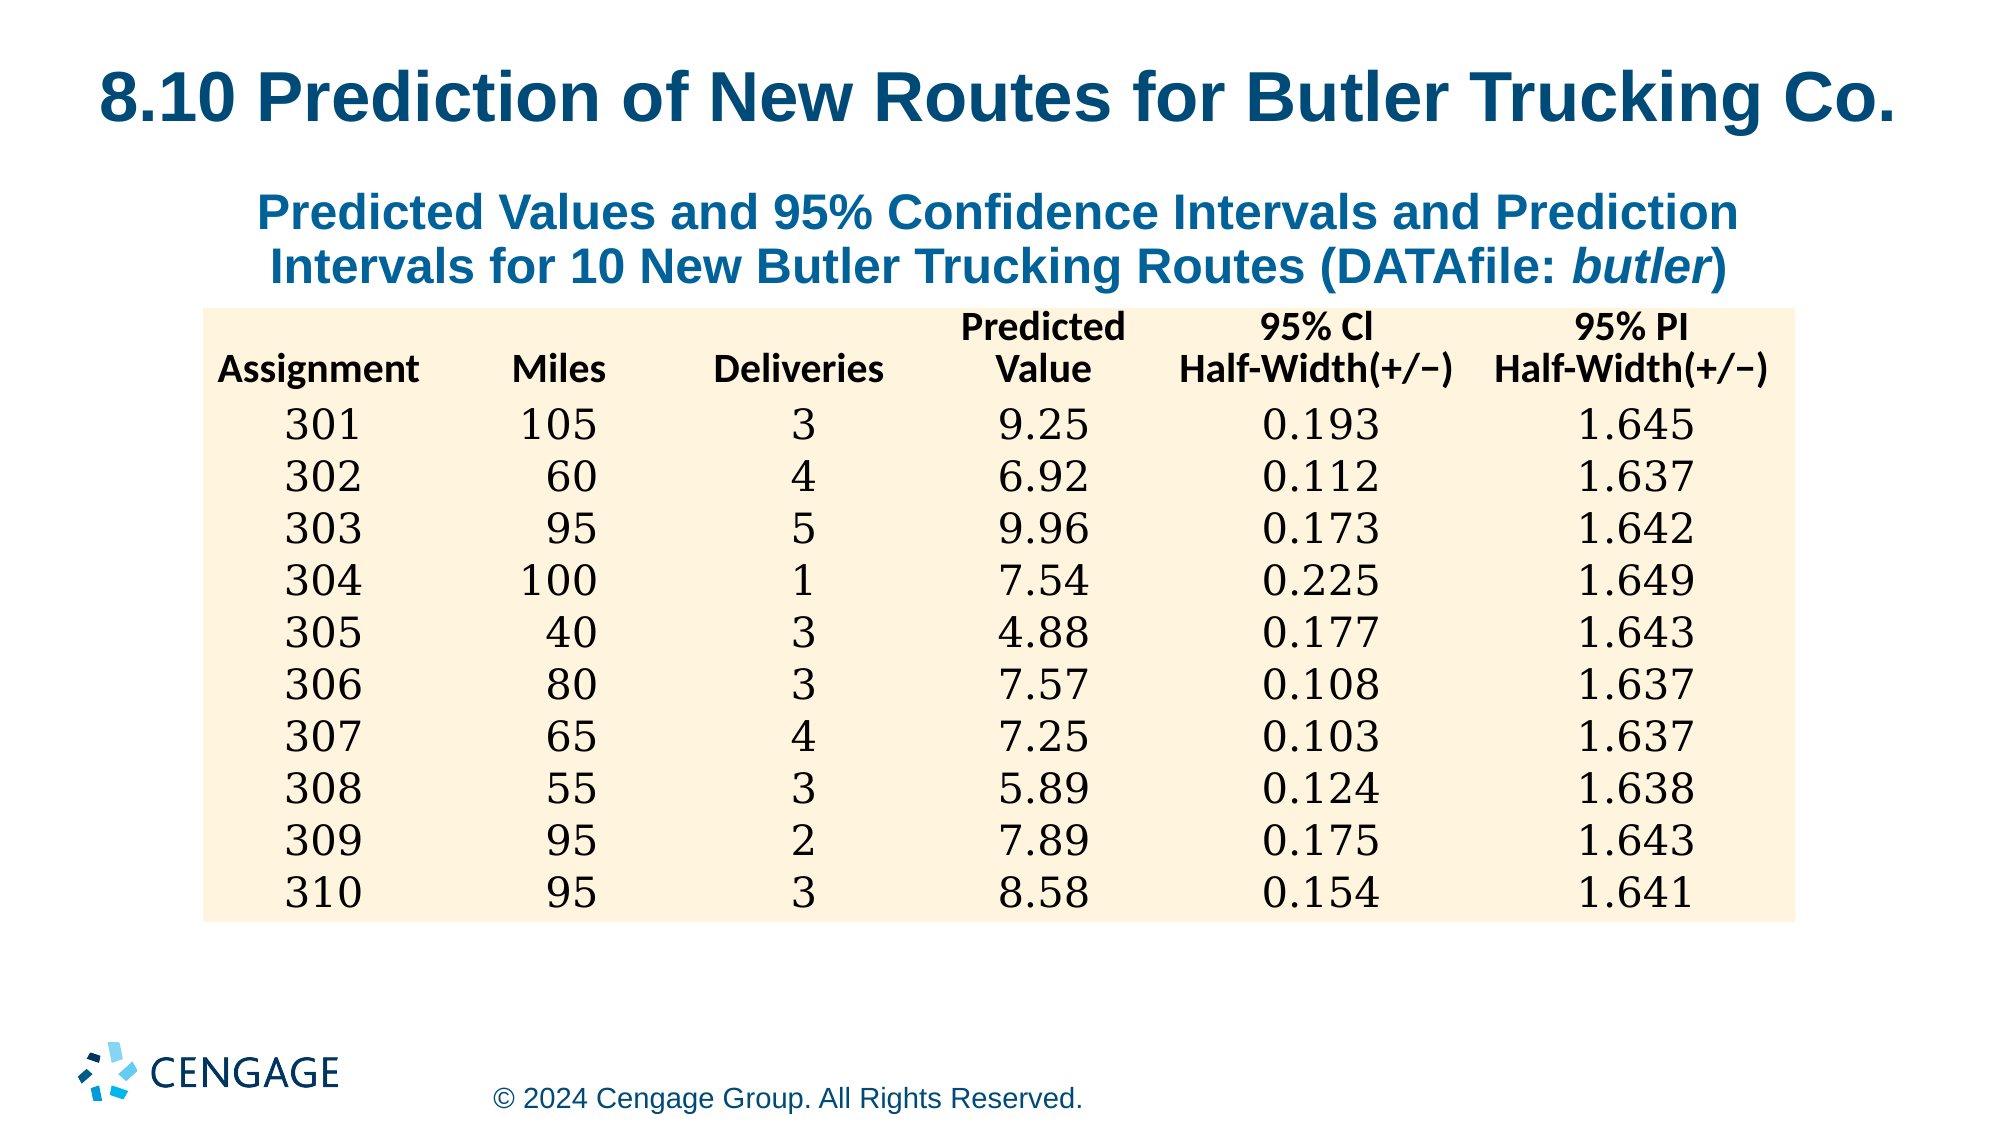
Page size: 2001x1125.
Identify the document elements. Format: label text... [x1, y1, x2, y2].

table_cell 65 [445, 714, 683, 764]
table_cell 4.88 [925, 610, 1163, 660]
table_cell 3 [685, 766, 923, 816]
table_cell 7.57 [925, 662, 1163, 712]
table_header 95% PI Half-Width(+/−) [1480, 310, 1793, 400]
table_cell 3 [685, 610, 923, 660]
table_cell 309 [205, 818, 443, 868]
table_cell 7.54 [925, 558, 1163, 608]
table_cell 95 [445, 818, 683, 868]
table_cell 303 [205, 506, 443, 556]
table_cell 1.645 [1480, 402, 1793, 452]
table_cell 3 [685, 870, 923, 920]
table_cell 0.154 [1165, 870, 1478, 920]
table_cell 7.89 [925, 818, 1163, 868]
table_cell 5 [685, 506, 923, 556]
table_cell 304 [205, 558, 443, 608]
table_cell 1.643 [1480, 610, 1793, 660]
table_cell 80 [445, 662, 683, 712]
table_cell 0.177 [1165, 610, 1478, 660]
table_header Deliveries [685, 310, 923, 400]
table_cell 5.89 [925, 766, 1163, 816]
table_cell 7.25 [925, 714, 1163, 764]
table_cell 8.58 [925, 870, 1163, 920]
table_header 95% Cl Half-Width(+/−) [1165, 310, 1478, 400]
table_cell 0.112 [1165, 454, 1478, 504]
picture [78, 1042, 338, 1101]
table_cell 0.225 [1165, 558, 1478, 608]
table_cell 1.637 [1480, 662, 1793, 712]
table_cell 0.108 [1165, 662, 1478, 712]
table_cell 305 [205, 610, 443, 660]
table_header Assignment [205, 310, 443, 400]
table_cell 1 [685, 558, 923, 608]
table_cell 1.649 [1480, 558, 1793, 608]
table_header Predicted Value [925, 310, 1163, 400]
table_header Miles [445, 310, 683, 400]
table_cell 105 [445, 402, 683, 452]
table_cell 9.25 [925, 402, 1163, 452]
table_cell 301 [205, 402, 443, 452]
table_cell 1.637 [1480, 454, 1793, 504]
title 8.10 Prediction of New Routes for Butler Trucking Co. [95, 59, 1905, 171]
table_cell 40 [445, 610, 683, 660]
table_cell 95 [445, 870, 683, 920]
table_cell 4 [685, 714, 923, 764]
table_cell 308 [205, 766, 443, 816]
table_cell 0.193 [1165, 402, 1478, 452]
table_cell 307 [205, 714, 443, 764]
table_cell 302 [205, 454, 443, 504]
table_cell 2 [685, 818, 923, 868]
table_cell 0.124 [1165, 766, 1478, 816]
table_cell 4 [685, 454, 923, 504]
table_cell 0.103 [1165, 714, 1478, 764]
table_cell 0.175 [1165, 818, 1478, 868]
table_cell 55 [445, 766, 683, 816]
table_cell 1.638 [1480, 766, 1793, 816]
table_cell 6.92 [925, 454, 1163, 504]
table_cell 60 [445, 454, 683, 504]
table_cell 3 [685, 402, 923, 452]
table_cell 1.637 [1480, 714, 1793, 764]
table_cell 310 [205, 870, 443, 920]
list Predicted Values and 95% Confidence Intervals and Prediction Intervals for 10 New Butler Trucking Routes (DATAfile: butler) [203, 186, 1794, 297]
table_cell 9.96 [925, 506, 1163, 556]
table_cell 100 [445, 558, 683, 608]
table_cell 306 [205, 662, 443, 712]
table_cell 1.642 [1480, 506, 1793, 556]
table_cell 95 [445, 506, 683, 556]
table_cell 0.173 [1165, 506, 1478, 556]
table_cell 1.643 [1480, 818, 1793, 868]
table_cell 1.641 [1480, 870, 1793, 920]
table_cell 3 [685, 662, 923, 712]
